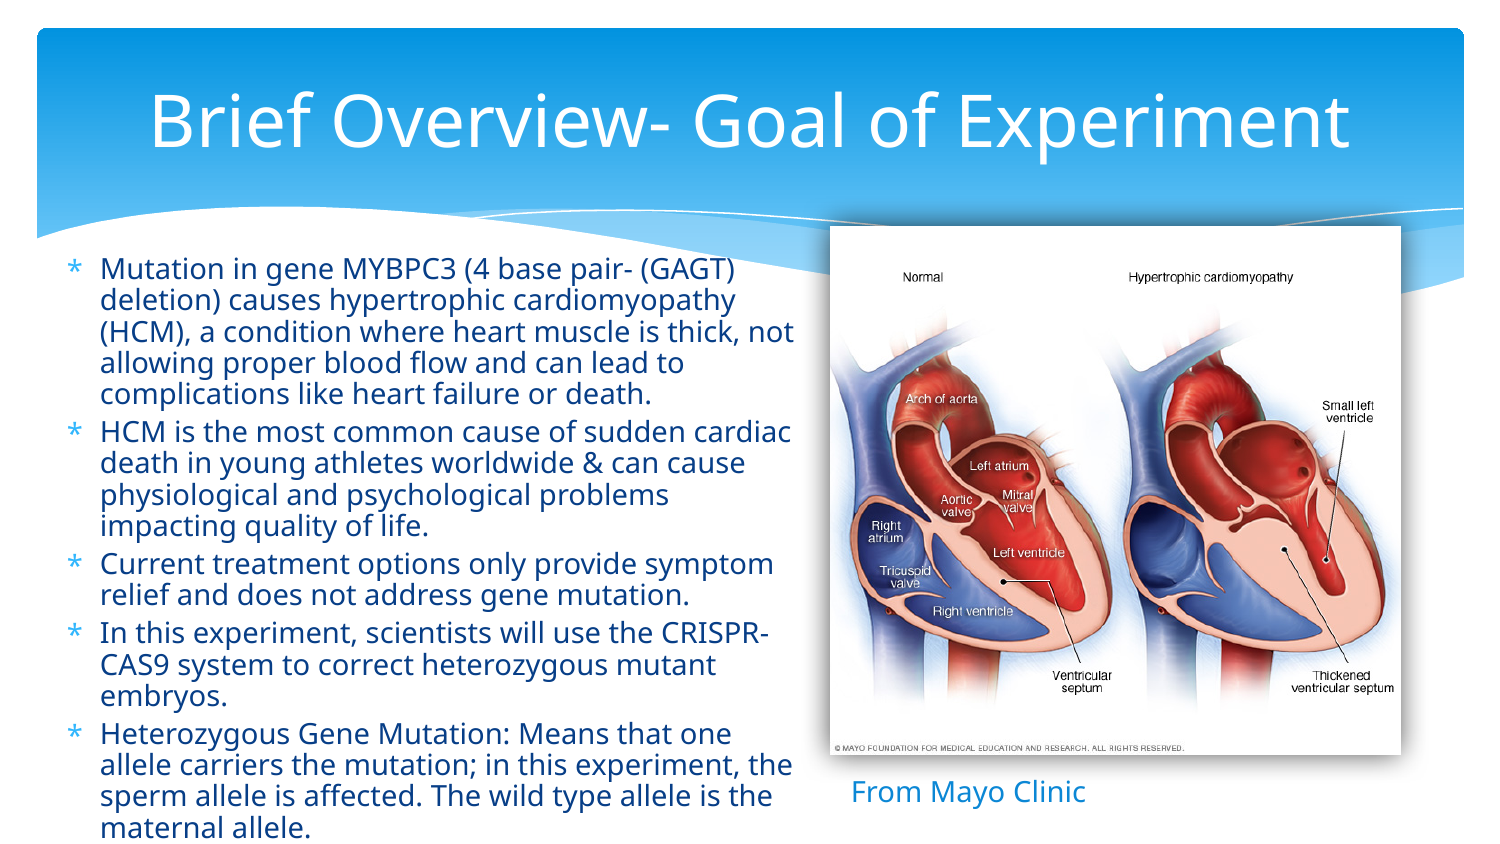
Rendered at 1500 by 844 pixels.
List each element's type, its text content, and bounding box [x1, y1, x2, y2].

text_box From Mayo Clinic [839, 768, 1142, 814]
picture [830, 225, 1402, 756]
title Brief Overview- Goal of Experiment [75, 41, 1425, 196]
list Mutation in gene MYBPC3 (4 base pair- (GAGT) deletion) causes hypertrophic cardiomyopathy (HCM), a condition where heart muscle is thick, not allowing proper blood flow and can lead to complications like heart failure or death. HCM is the most common cause of sudden cardiac death in young athletes worldwide & can cause physiological and psychological problems impacting quality of life. Current treatment options only provide symptom relief and does not address gene mutation. In this experiment, scientists will use the CRISPR-CAS9 system to correct heterozygous mutant embryos. Heterozygous Gene Mutation: Means that one allele carriers the mutation; in this experiment, the sperm allele is affected. The wild type allele is the maternal allele. [55, 248, 823, 819]
